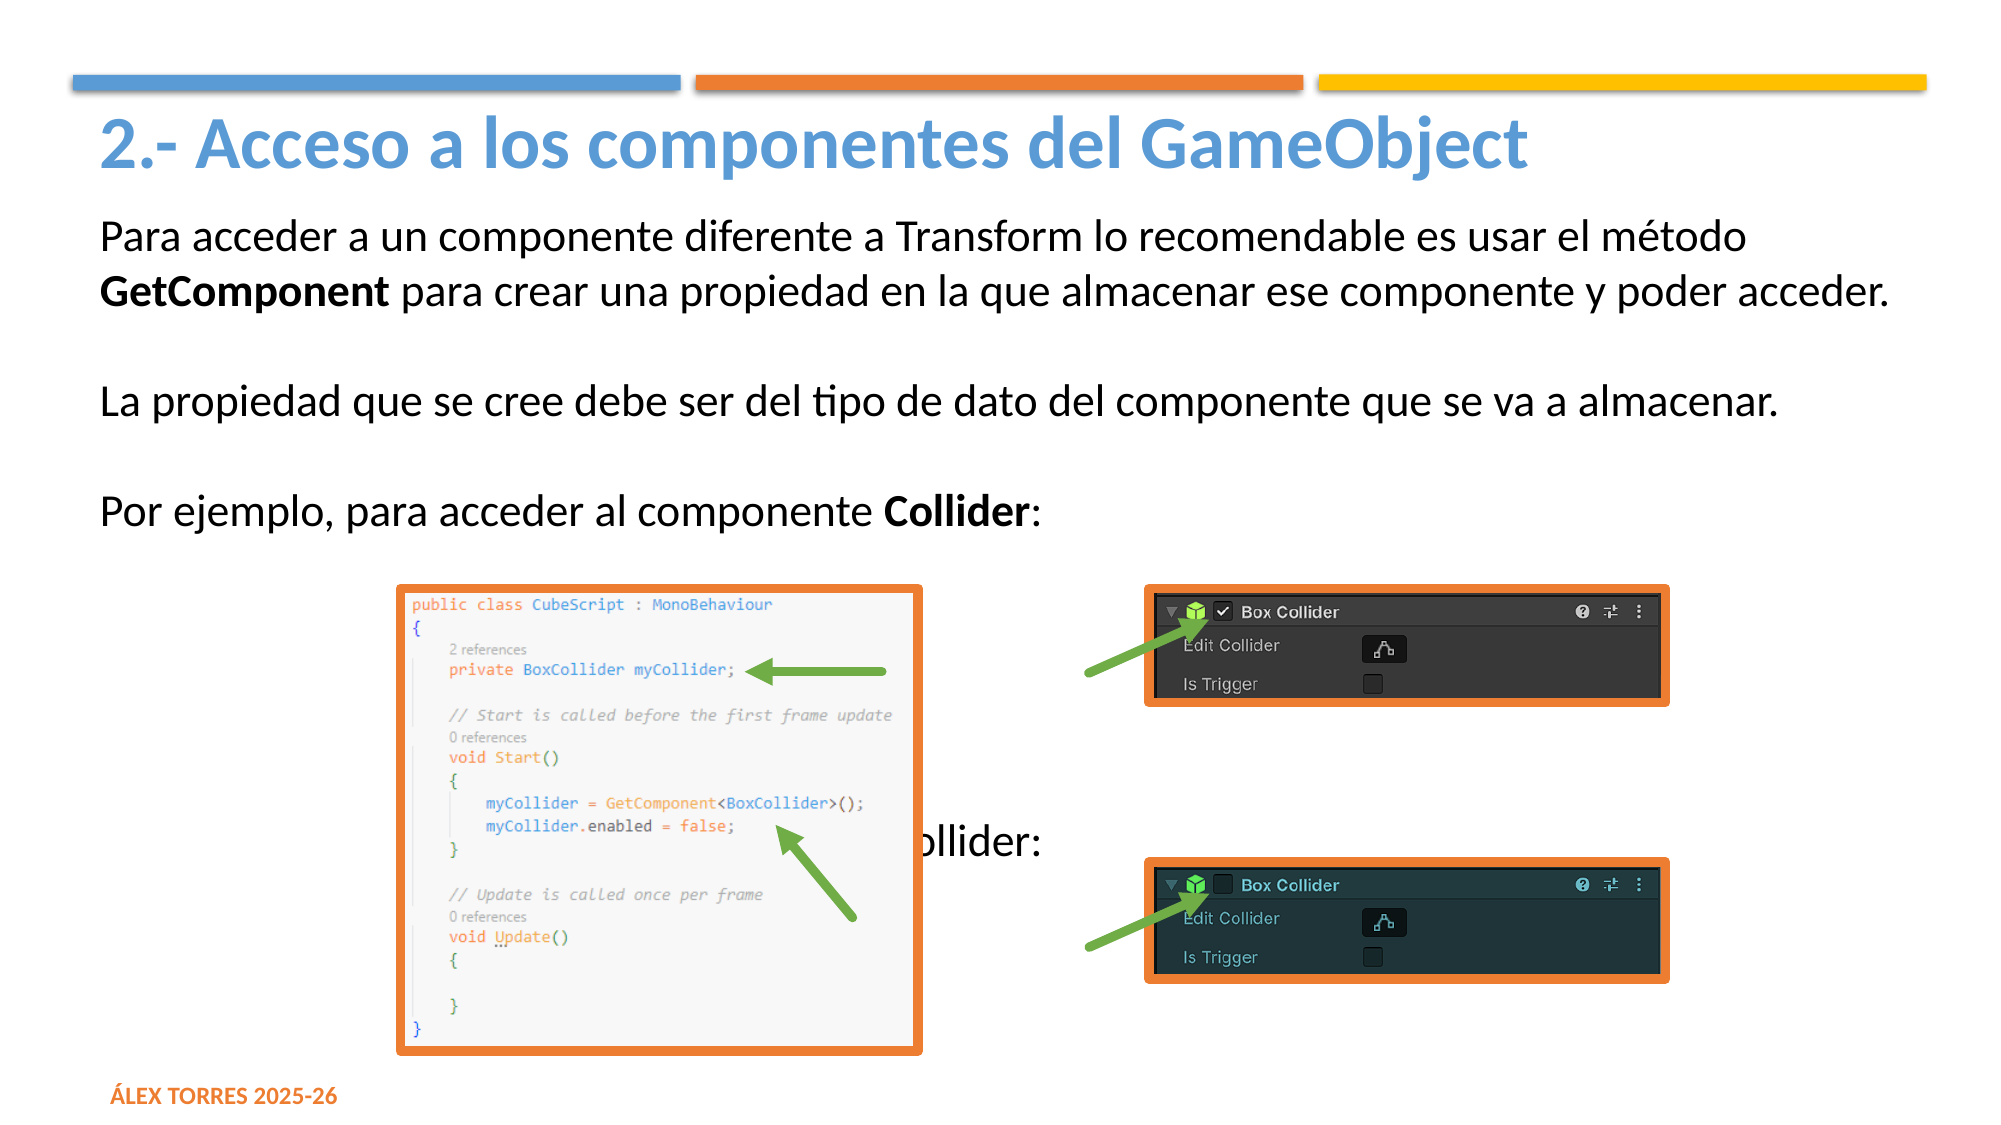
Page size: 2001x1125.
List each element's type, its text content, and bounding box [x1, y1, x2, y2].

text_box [1088, 893, 1210, 948]
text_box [775, 824, 853, 919]
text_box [1088, 619, 1210, 674]
picture [1153, 866, 1662, 975]
text_box Para acceder a un componente diferente a Transform lo recomendable es usar el método GetComponent para crear una propiedad en la que almacenar ese componente y poder acceder. La propiedad que se cree debe ser del tipo de dato del componente que se va a almacenar. Por ejemplo, para acceder al componente Collider: Al ejecutar se desactiva el Collider: [85, 190, 1915, 1074]
picture [404, 592, 914, 1047]
text_box 2.- Acceso a los componentes del GameObject [85, 78, 1915, 188]
picture [1153, 592, 1662, 699]
